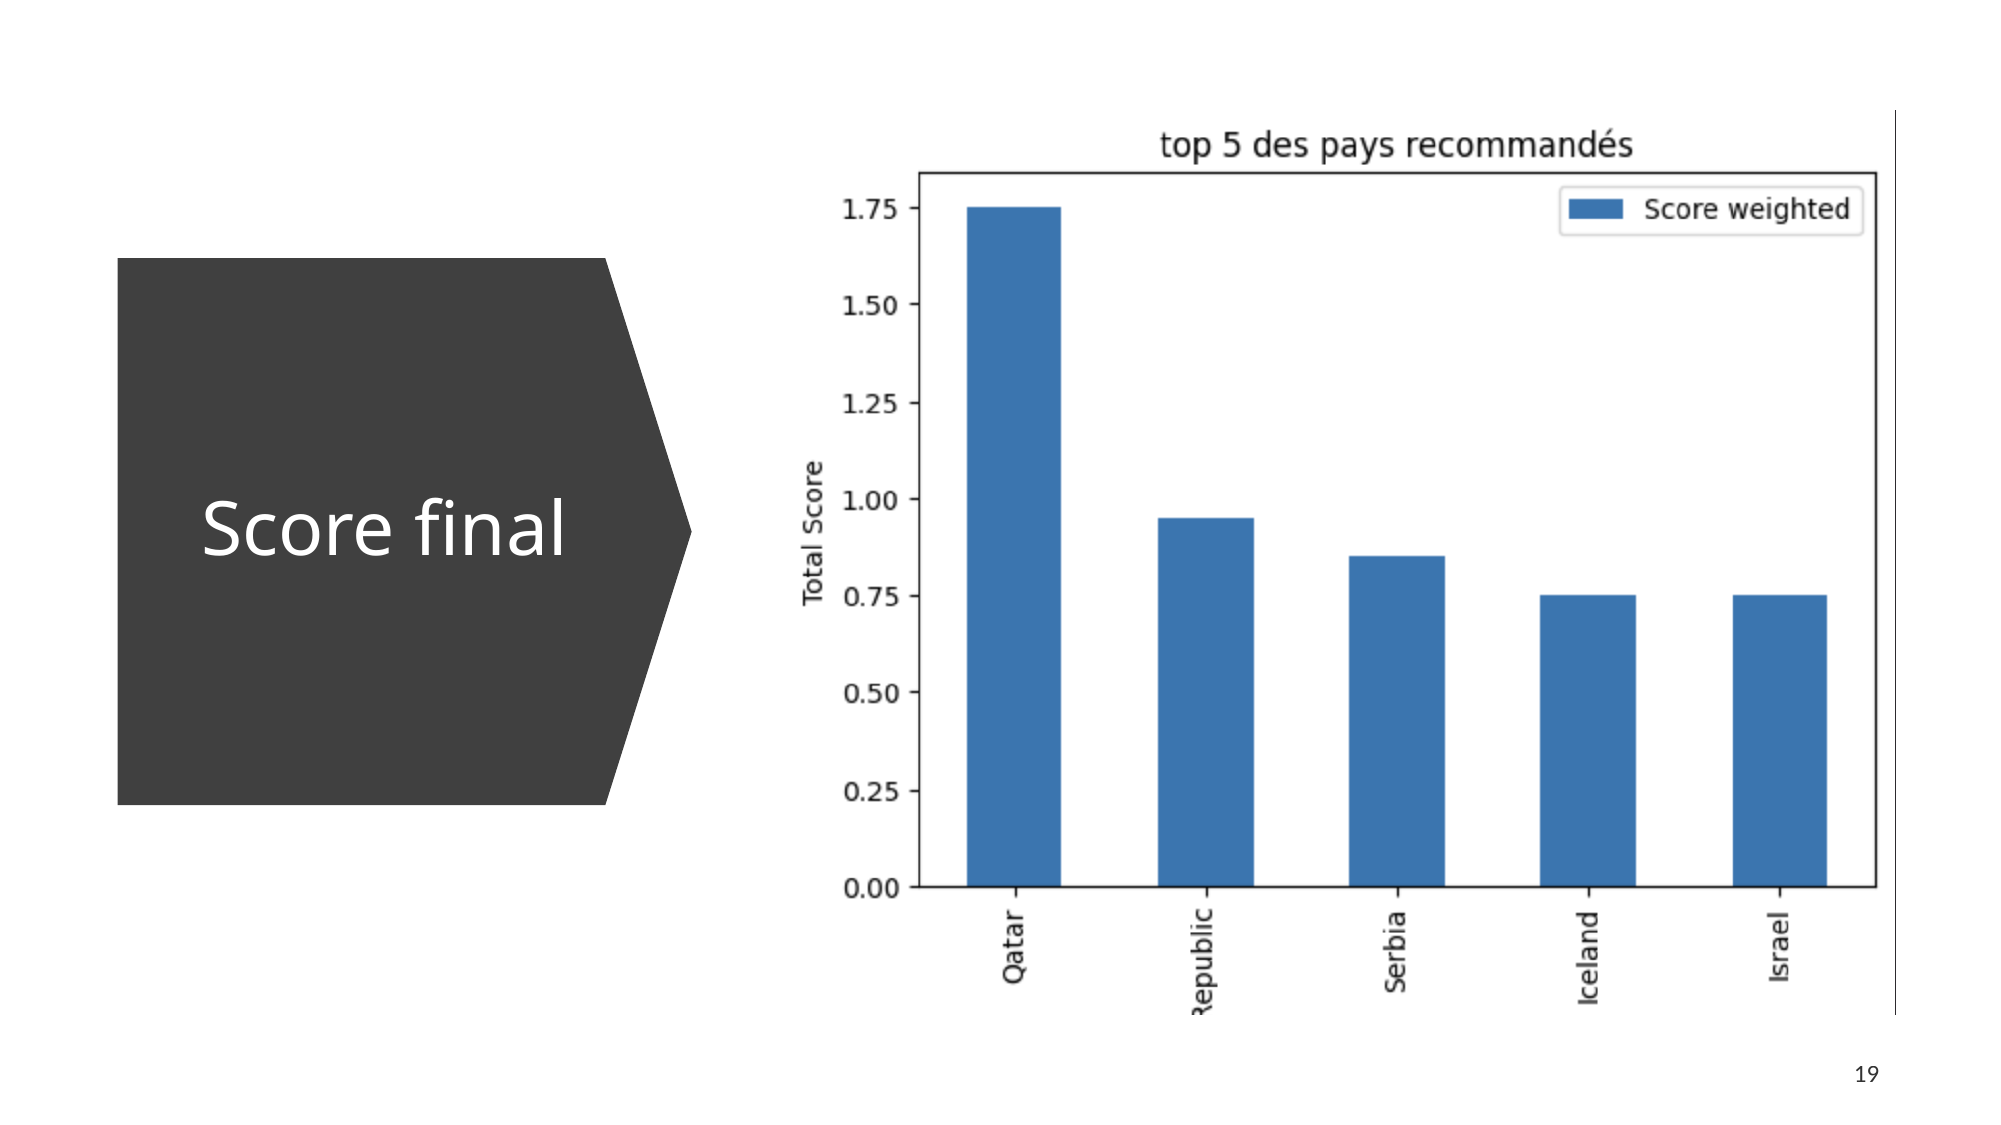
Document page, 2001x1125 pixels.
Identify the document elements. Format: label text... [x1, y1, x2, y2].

text_box [116, 257, 693, 807]
picture [783, 110, 1896, 1015]
title Score final [168, 322, 601, 741]
slide_number 19 [1810, 1042, 1895, 1103]
